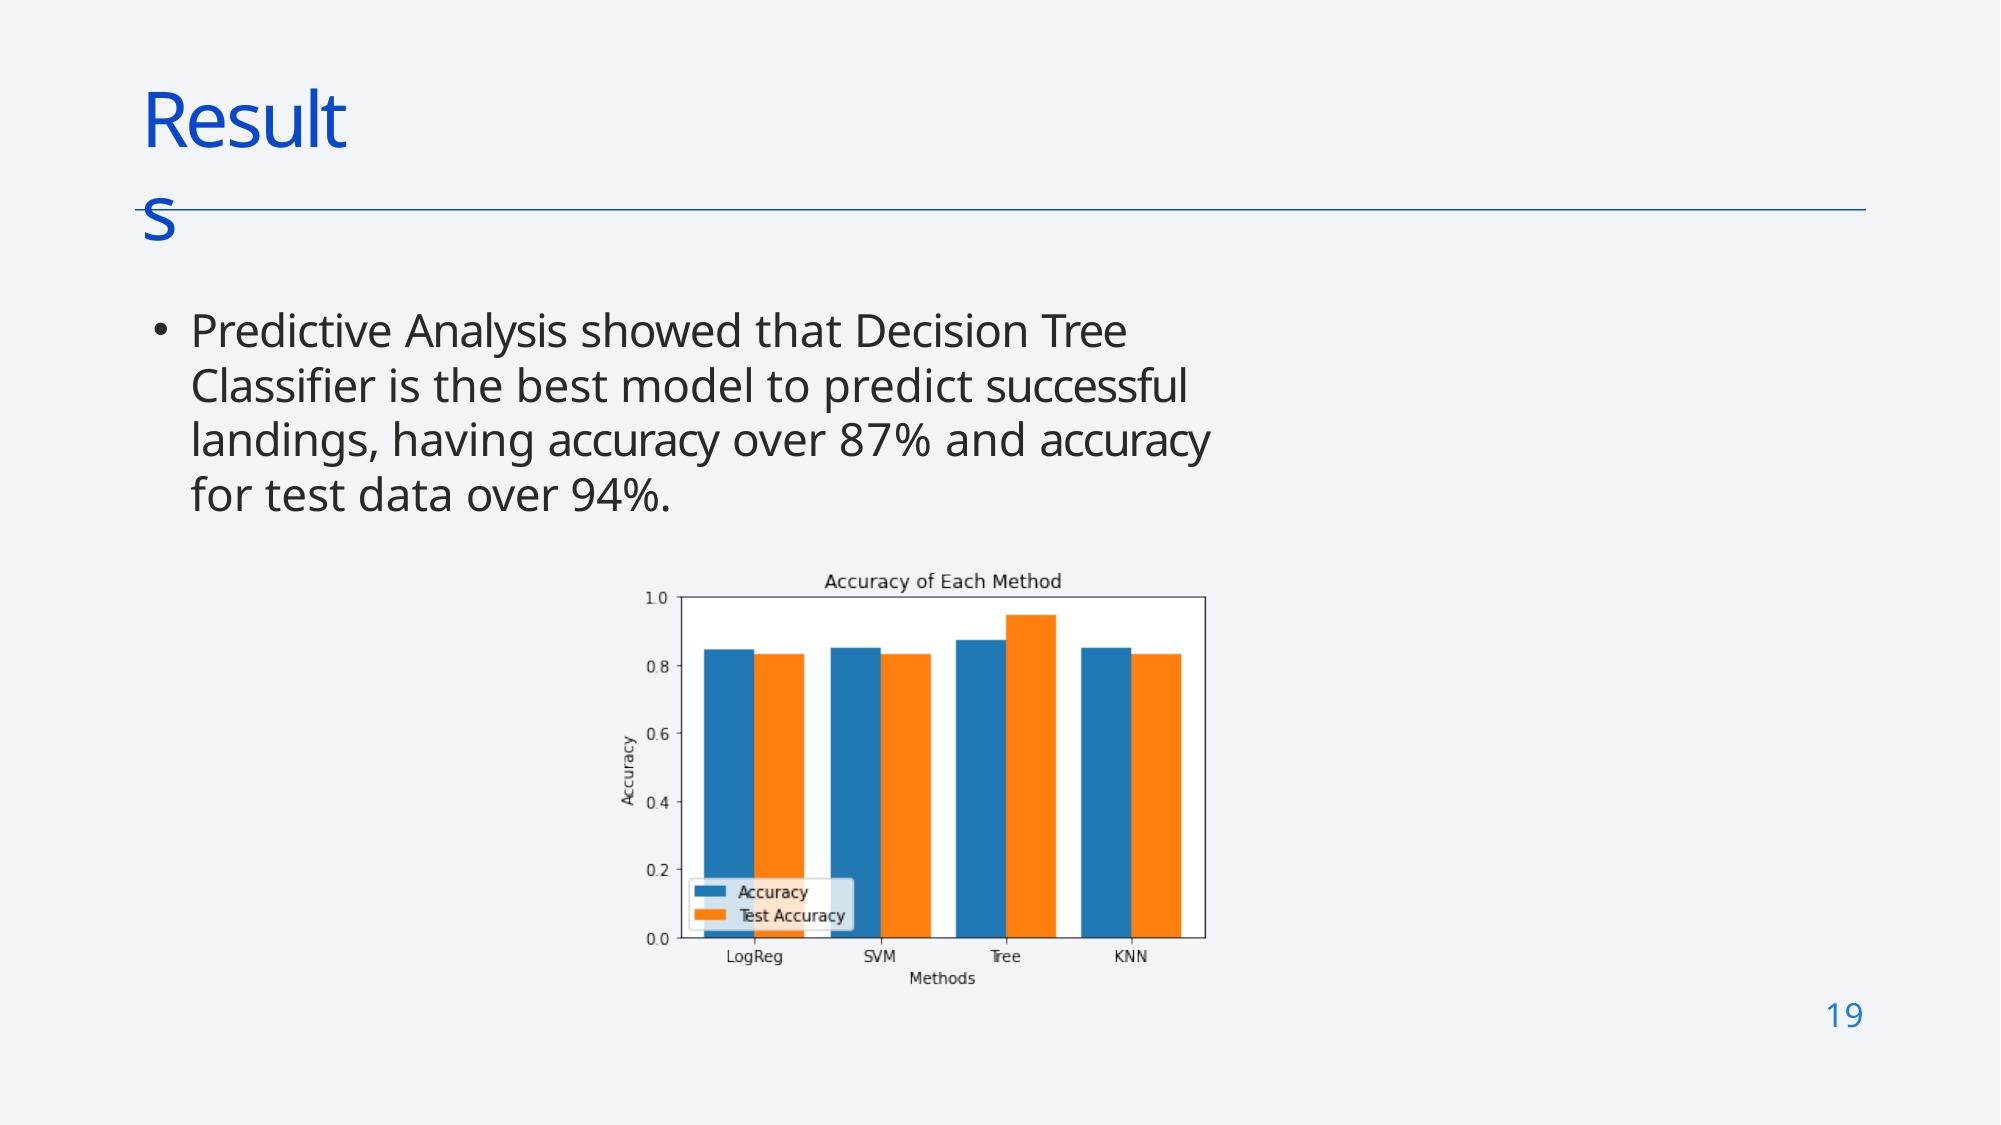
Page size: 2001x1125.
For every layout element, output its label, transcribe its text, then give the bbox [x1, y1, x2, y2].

slide_number 19 [1818, 1001, 1874, 1125]
picture [0, 0, 2000, 1125]
title Results [139, 68, 379, 259]
text_box Predictive Analysis showed that Decision Tree Classifier is the best model to predict successful landings, having accuracy over 87% and accuracy for test data over 94%. [150, 299, 1276, 522]
